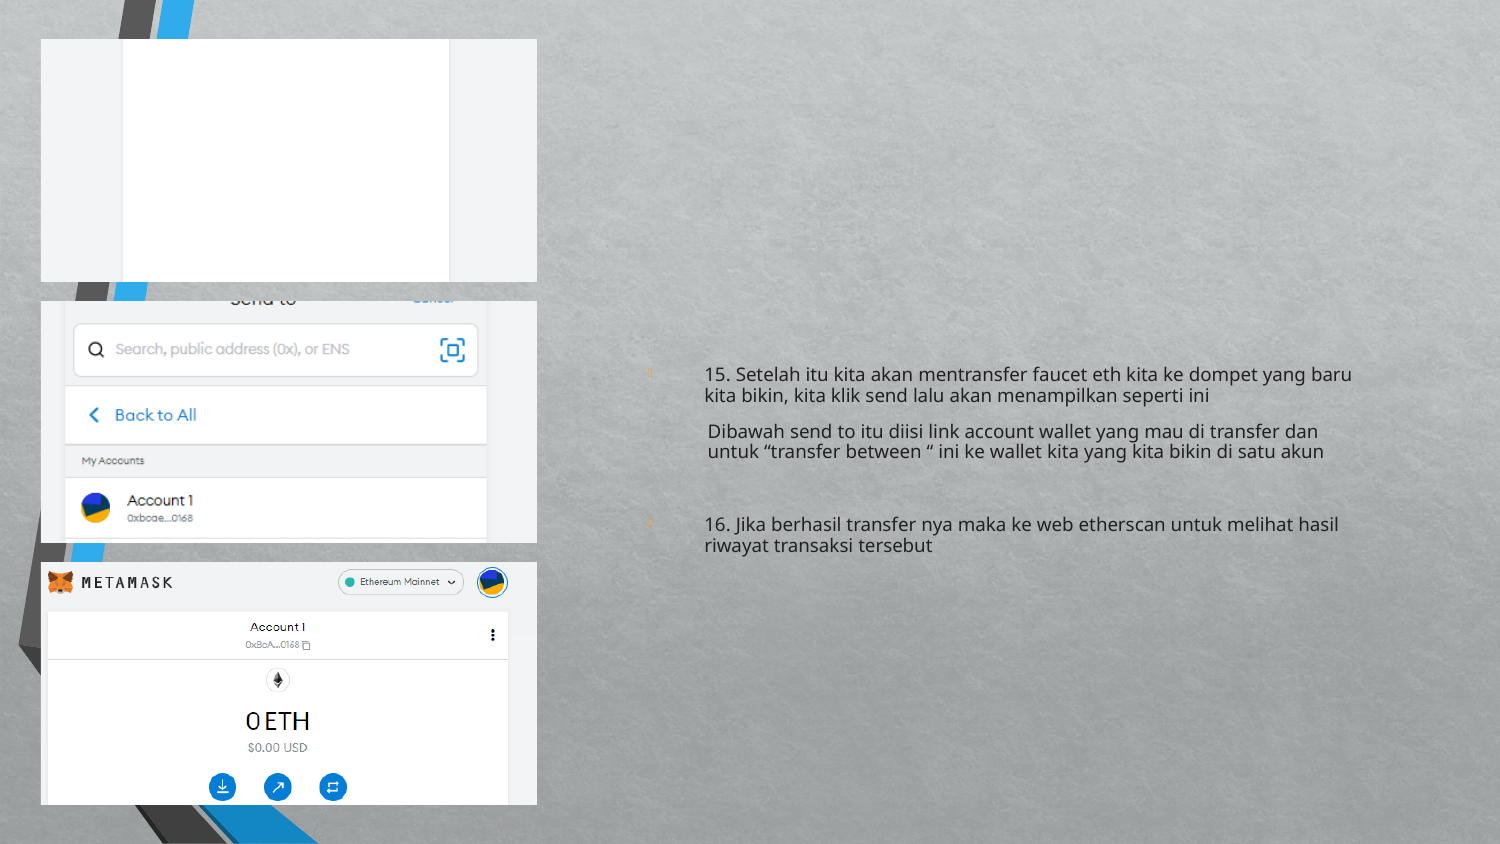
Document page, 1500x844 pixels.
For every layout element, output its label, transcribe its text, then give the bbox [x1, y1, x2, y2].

picture [40, 300, 537, 543]
text_box 15. Setelah itu kita akan mentransfer faucet eth kita ke dompet yang baru kita bikin, kita klik send lalu akan menampilkan seperti ini Dibawah send to itu diisi link account wallet yang mau di transfer dan untuk “transfer between “ ini ke wallet kita yang kita bikin di satu akun 16. Jika berhasil transfer nya maka ke web etherscan untuk melihat hasil riwayat transaksi tersebut [633, 257, 1369, 701]
picture [40, 39, 537, 282]
picture [40, 562, 537, 805]
